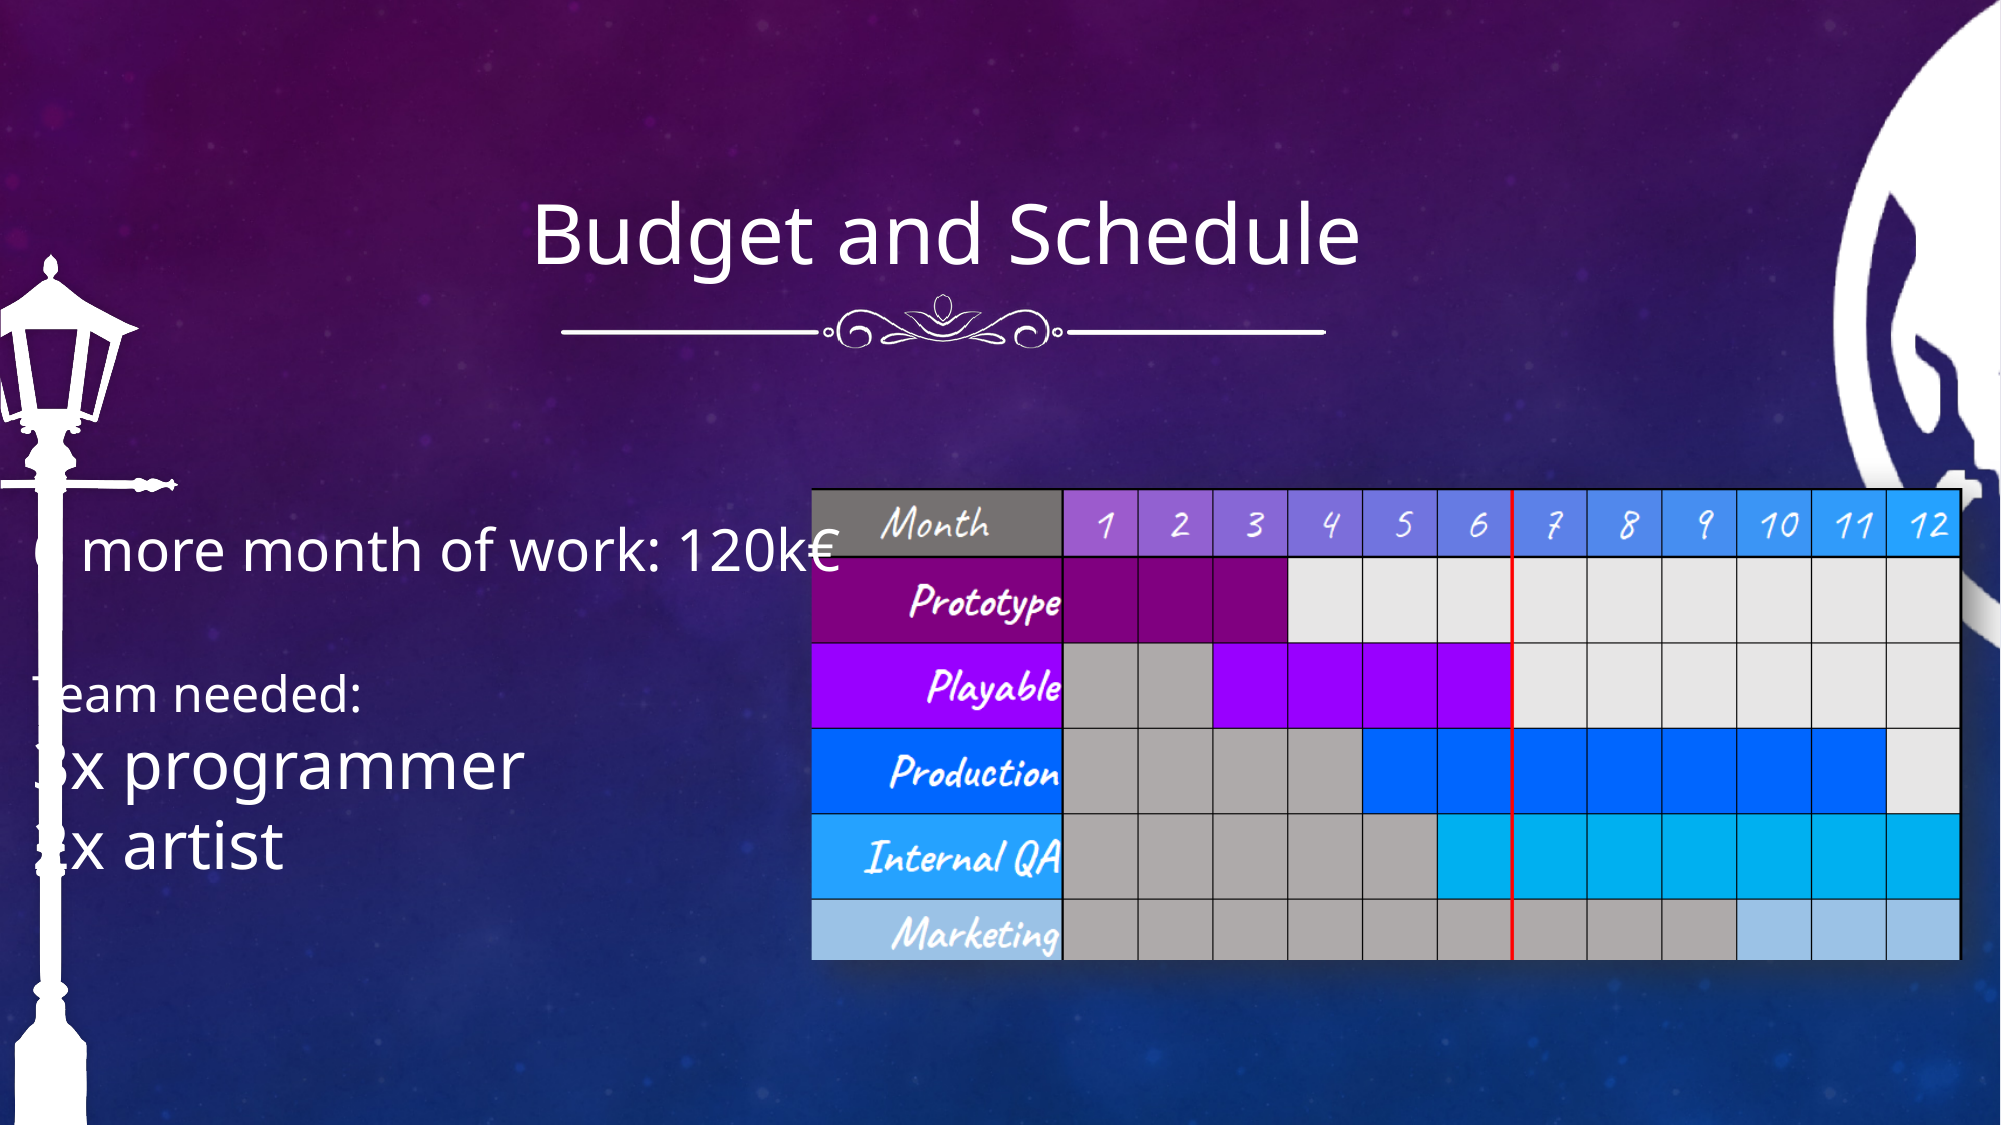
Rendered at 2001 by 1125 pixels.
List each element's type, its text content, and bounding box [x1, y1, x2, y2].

text_box 6 more month of work: 120k€ Team needed: 3x programmer 2x artist [17, 505, 805, 936]
picture [0, 0, 2001, 1125]
title Budget and Schedule [324, 47, 1569, 289]
